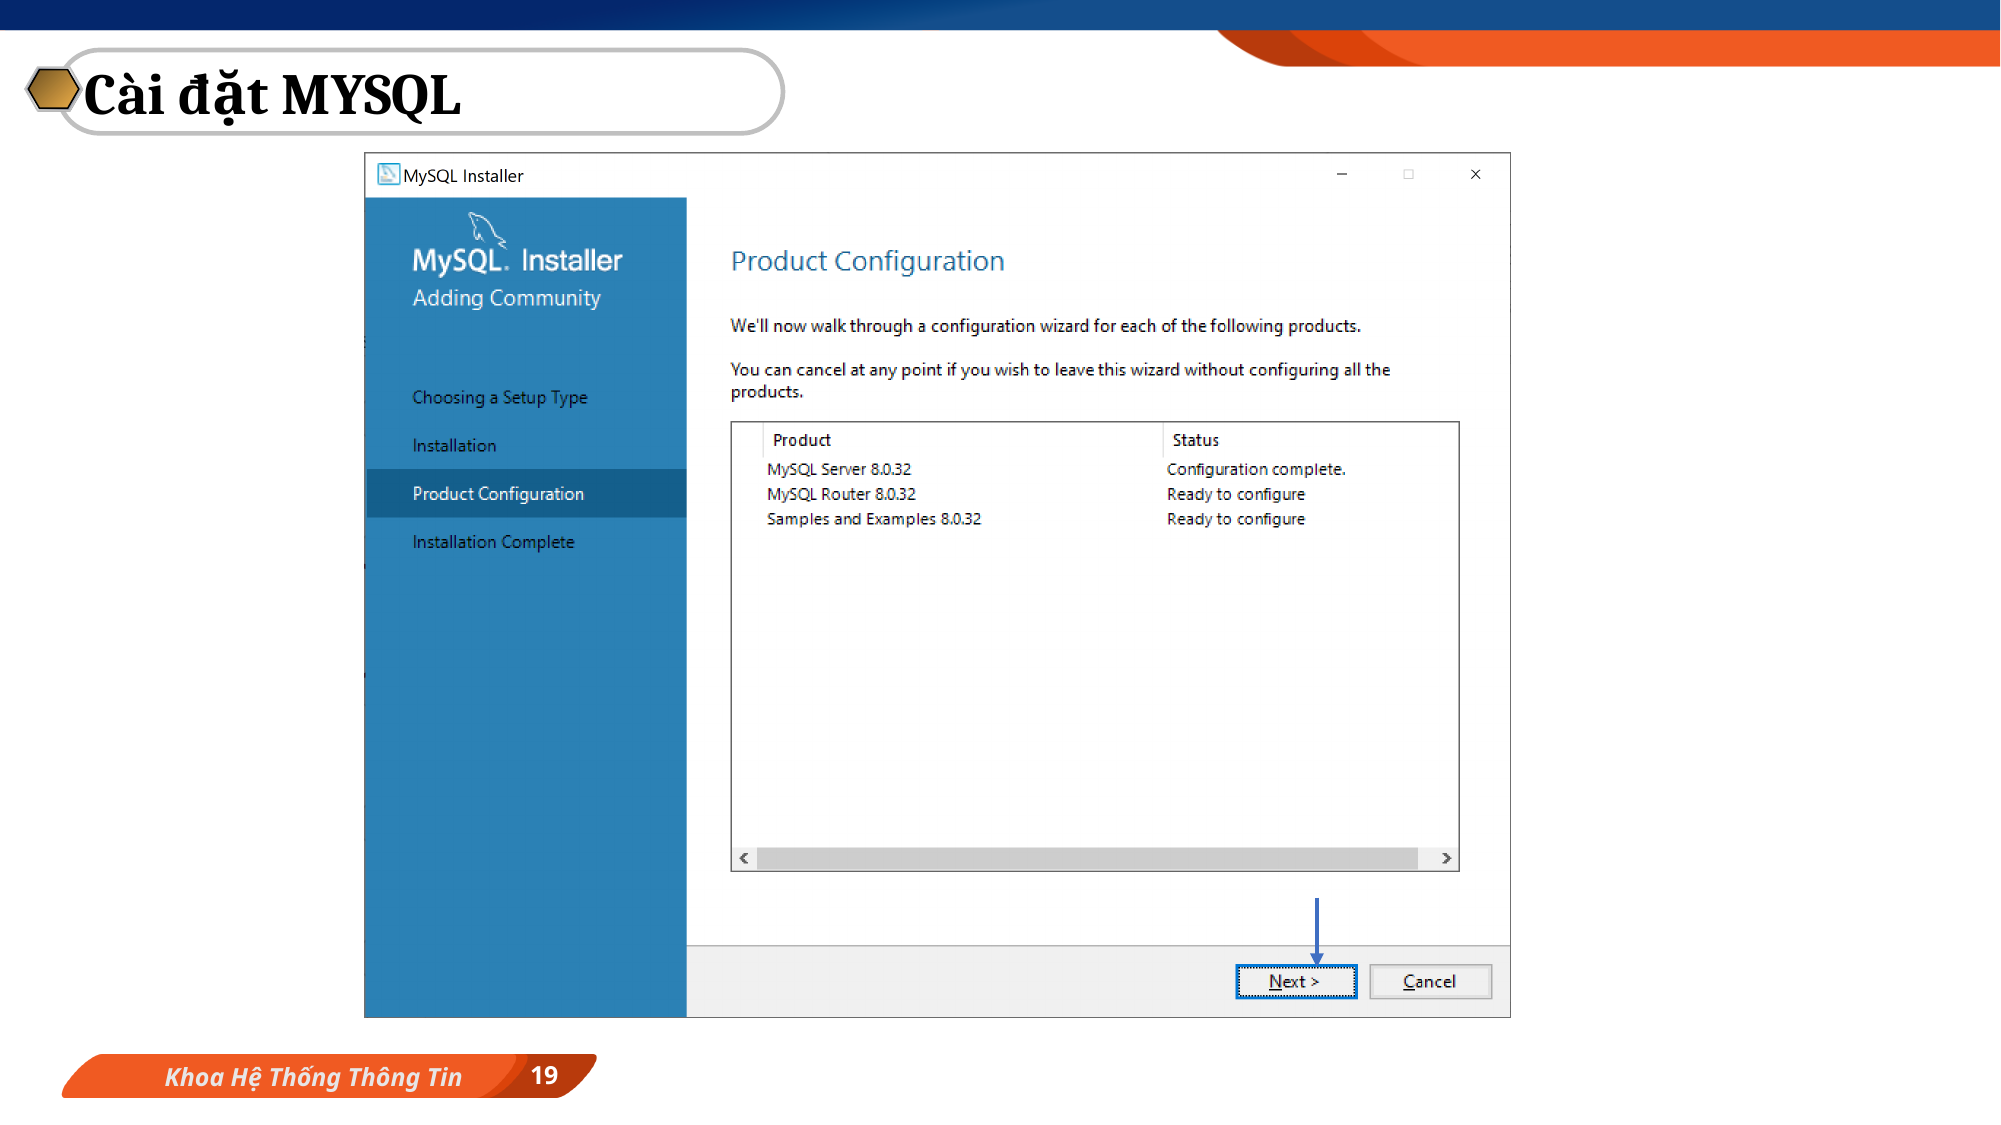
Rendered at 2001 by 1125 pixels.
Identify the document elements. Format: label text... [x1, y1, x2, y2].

slide_number 19 [508, 1046, 574, 1106]
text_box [24, 49, 784, 134]
picture [34, 152, 1512, 1125]
footer Khoa Hệ Thống Thông Tin [119, 1054, 508, 1098]
picture [0, 0, 2001, 71]
